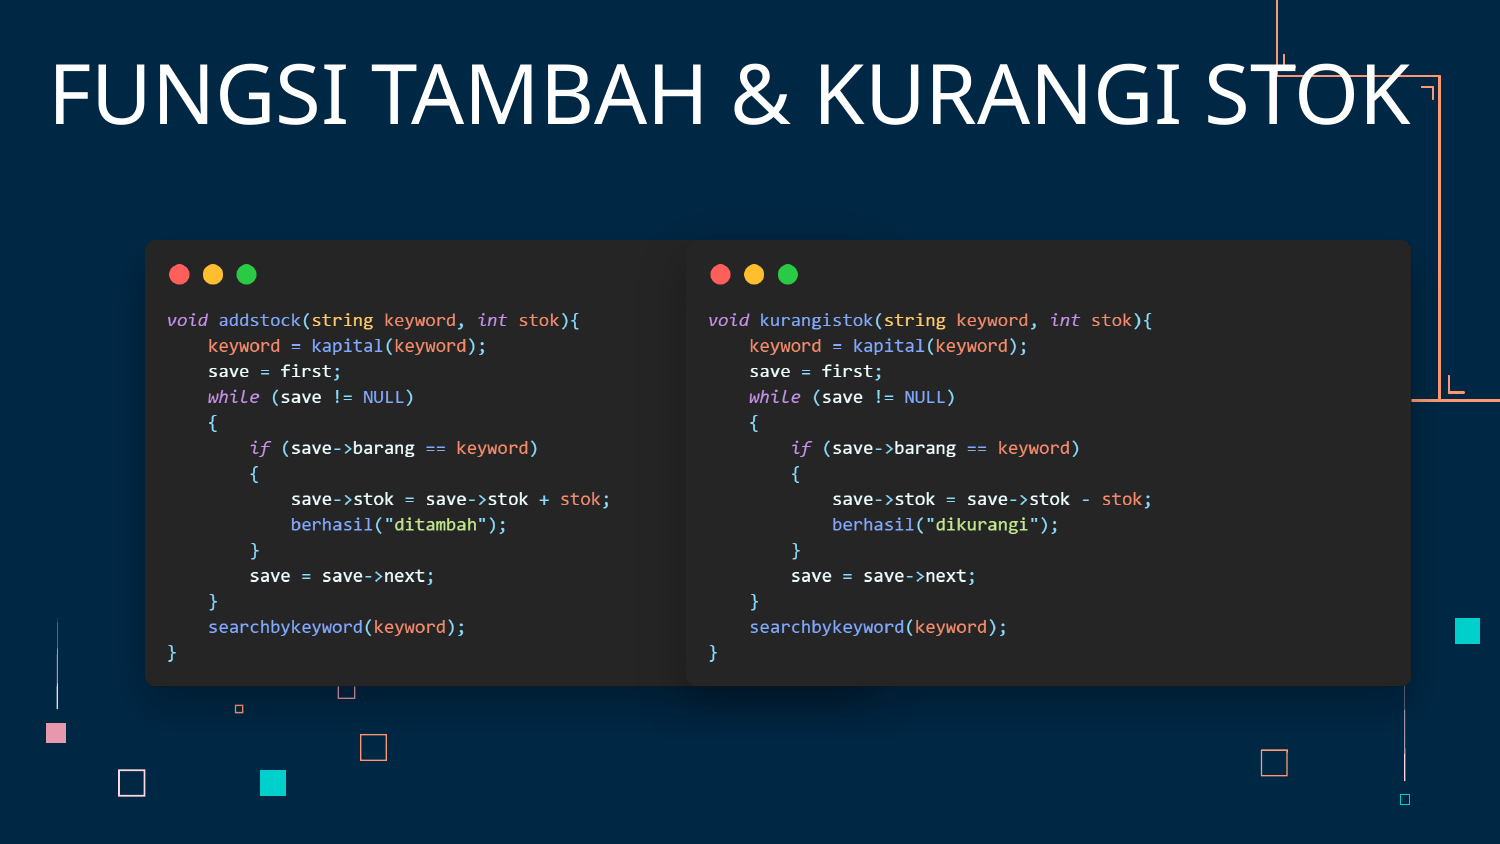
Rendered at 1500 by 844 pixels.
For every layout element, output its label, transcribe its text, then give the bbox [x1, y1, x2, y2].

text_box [90, 186, 1465, 741]
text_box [1276, 0, 1500, 402]
title FUNGSI TAMBAH & KURANGI STOK [32, 61, 1271, 157]
